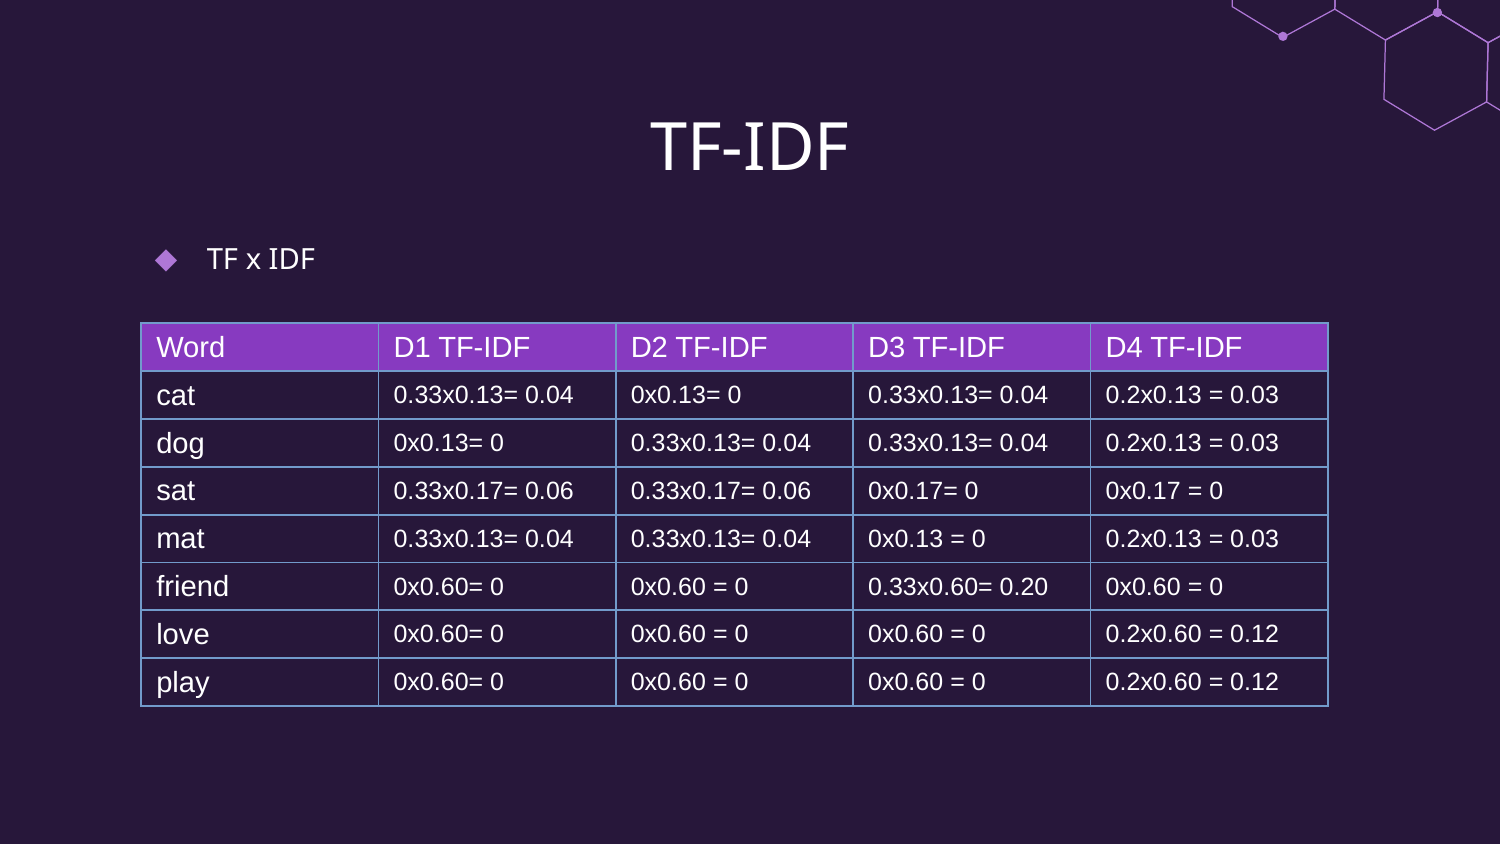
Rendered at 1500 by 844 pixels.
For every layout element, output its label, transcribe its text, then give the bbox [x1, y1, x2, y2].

table_cell 0.33x0.60= 0.20 [854, 563, 1090, 609]
table_cell play [142, 659, 378, 705]
table_cell sat [142, 468, 378, 514]
table_cell 0.2x0.60 = 0.12 [1091, 659, 1327, 705]
table_header D2 TF-IDF [617, 324, 852, 370]
table_cell 0.33x0.13= 0.04 [854, 372, 1090, 418]
table_cell 0.2x0.60 = 0.12 [1091, 611, 1327, 657]
table_cell 0x0.17 = 0 [1091, 468, 1327, 514]
table_cell 0x0.17= 0 [854, 468, 1090, 514]
table_cell 0x0.13 = 0 [854, 516, 1090, 562]
table_cell 0x0.60 = 0 [617, 611, 852, 657]
table_cell 0.33x0.13= 0.04 [854, 420, 1090, 466]
table_header Word [142, 324, 378, 370]
table_cell 0.2x0.13 = 0.03 [1091, 516, 1327, 562]
table_header D4 TF-IDF [1091, 324, 1327, 370]
table_cell 0.33x0.13= 0.04 [379, 372, 615, 418]
table_cell 0x0.60= 0 [379, 659, 615, 705]
table_cell 0.33x0.17= 0.06 [379, 468, 615, 514]
table_cell love [142, 611, 378, 657]
table_cell 0x0.60 = 0 [617, 563, 852, 609]
table_cell 0.33x0.13= 0.04 [617, 420, 852, 466]
table_header D1 TF-IDF [379, 324, 615, 370]
list TF x IDF [116, 225, 1384, 769]
table_cell 0.2x0.13 = 0.03 [1091, 372, 1327, 418]
table_cell 0x0.60 = 0 [1091, 563, 1327, 609]
table_cell 0x0.60 = 0 [854, 659, 1090, 705]
table_cell 0x0.13= 0 [617, 372, 852, 418]
table_cell 0x0.60= 0 [379, 611, 615, 657]
table_cell dog [142, 420, 378, 466]
table_cell friend [142, 563, 378, 609]
table_cell 0x0.60= 0 [379, 563, 615, 609]
table_cell 0.2x0.13 = 0.03 [1091, 420, 1327, 466]
table_cell 0.33x0.13= 0.04 [617, 516, 852, 562]
table_cell 0.33x0.17= 0.06 [617, 468, 852, 514]
table_cell cat [142, 372, 378, 418]
title TF-IDF [116, 88, 1383, 183]
table_cell 0x0.60 = 0 [617, 659, 852, 705]
table_header D3 TF-IDF [854, 324, 1090, 370]
table_cell mat [142, 516, 378, 562]
table_cell 0.33x0.13= 0.04 [379, 516, 615, 562]
table_cell 0x0.13= 0 [379, 420, 615, 466]
table_cell 0x0.60 = 0 [854, 611, 1090, 657]
